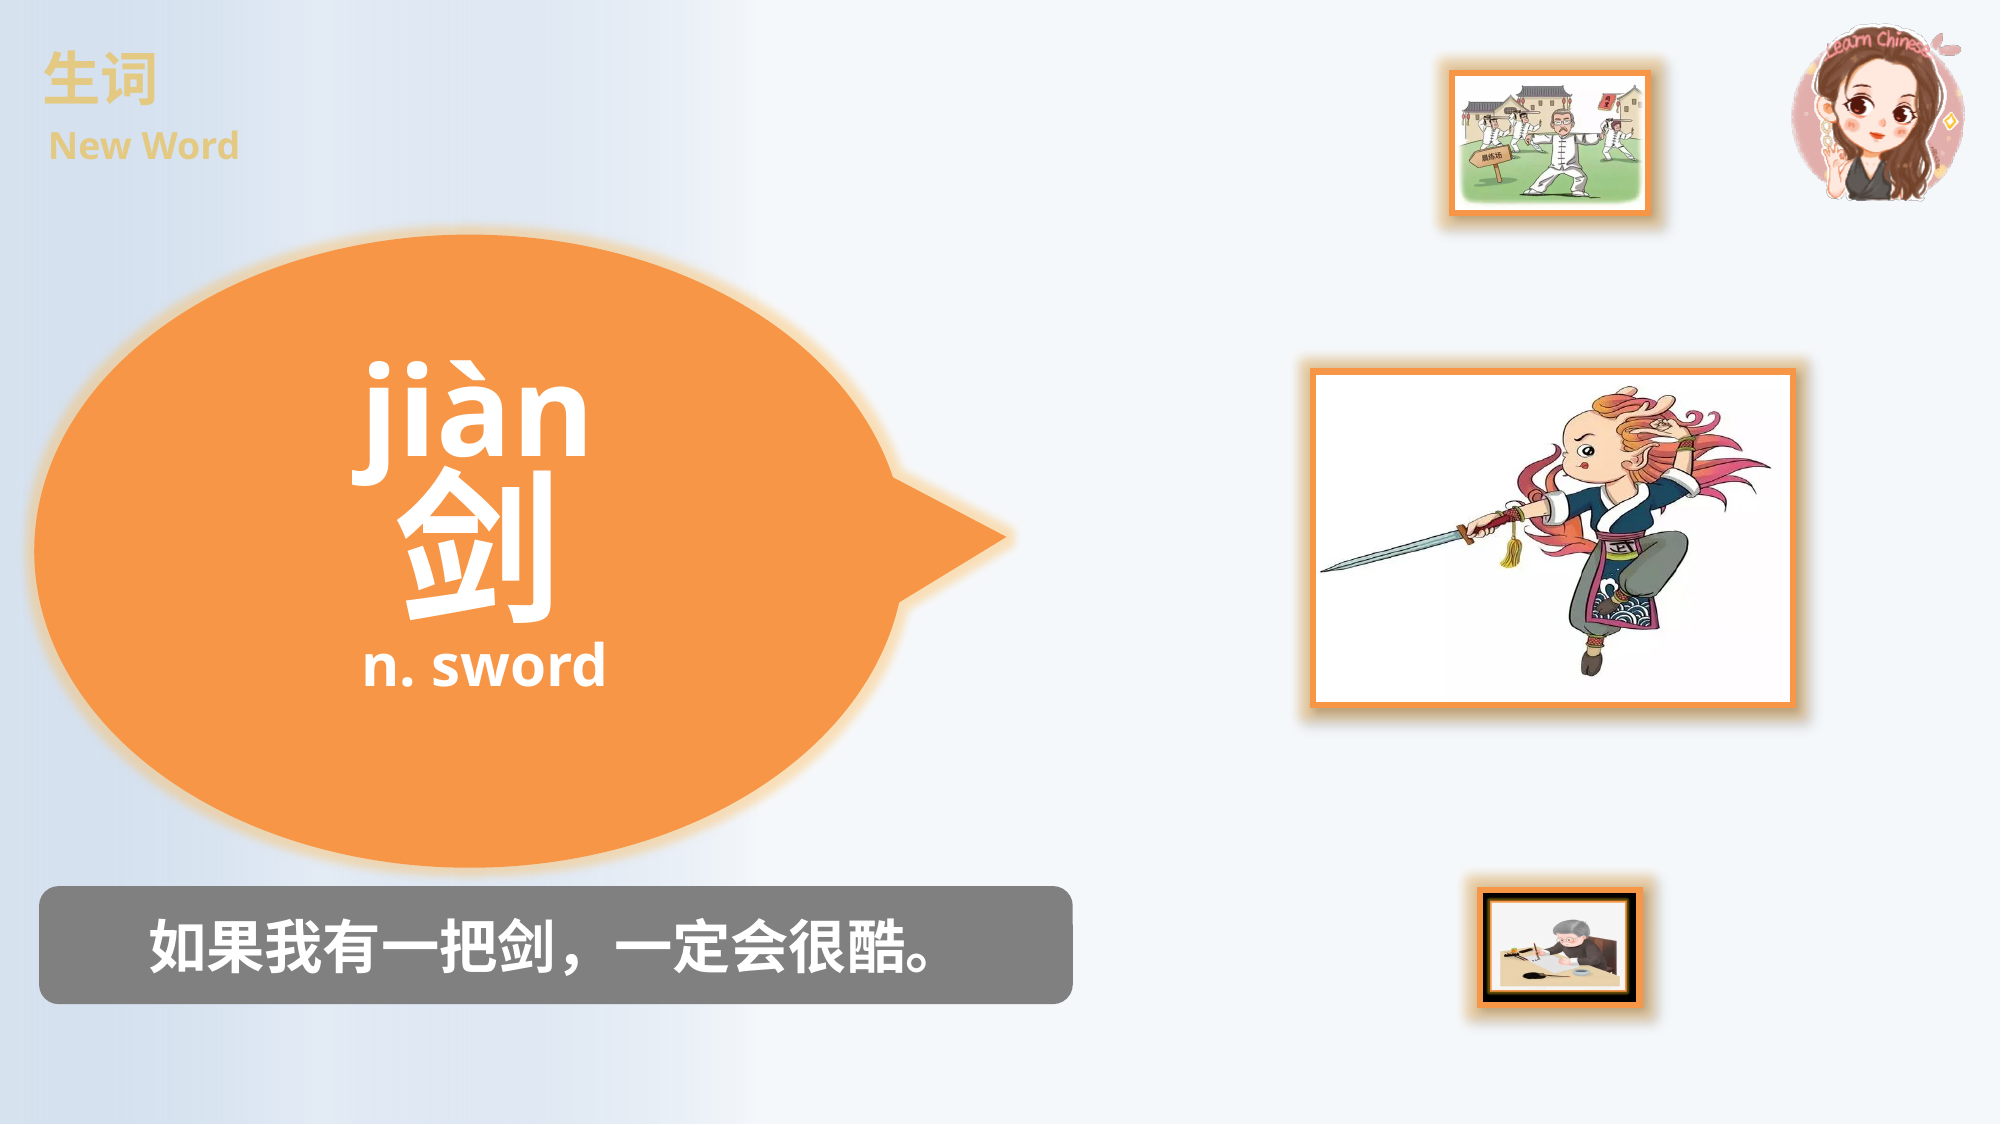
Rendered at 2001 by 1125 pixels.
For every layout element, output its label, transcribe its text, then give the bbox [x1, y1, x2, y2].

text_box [27, 239, 928, 864]
text_box New Word [33, 115, 256, 175]
text_box 生词 [27, 35, 174, 120]
picture [0, 0, 2001, 1125]
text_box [38, 886, 1073, 1005]
